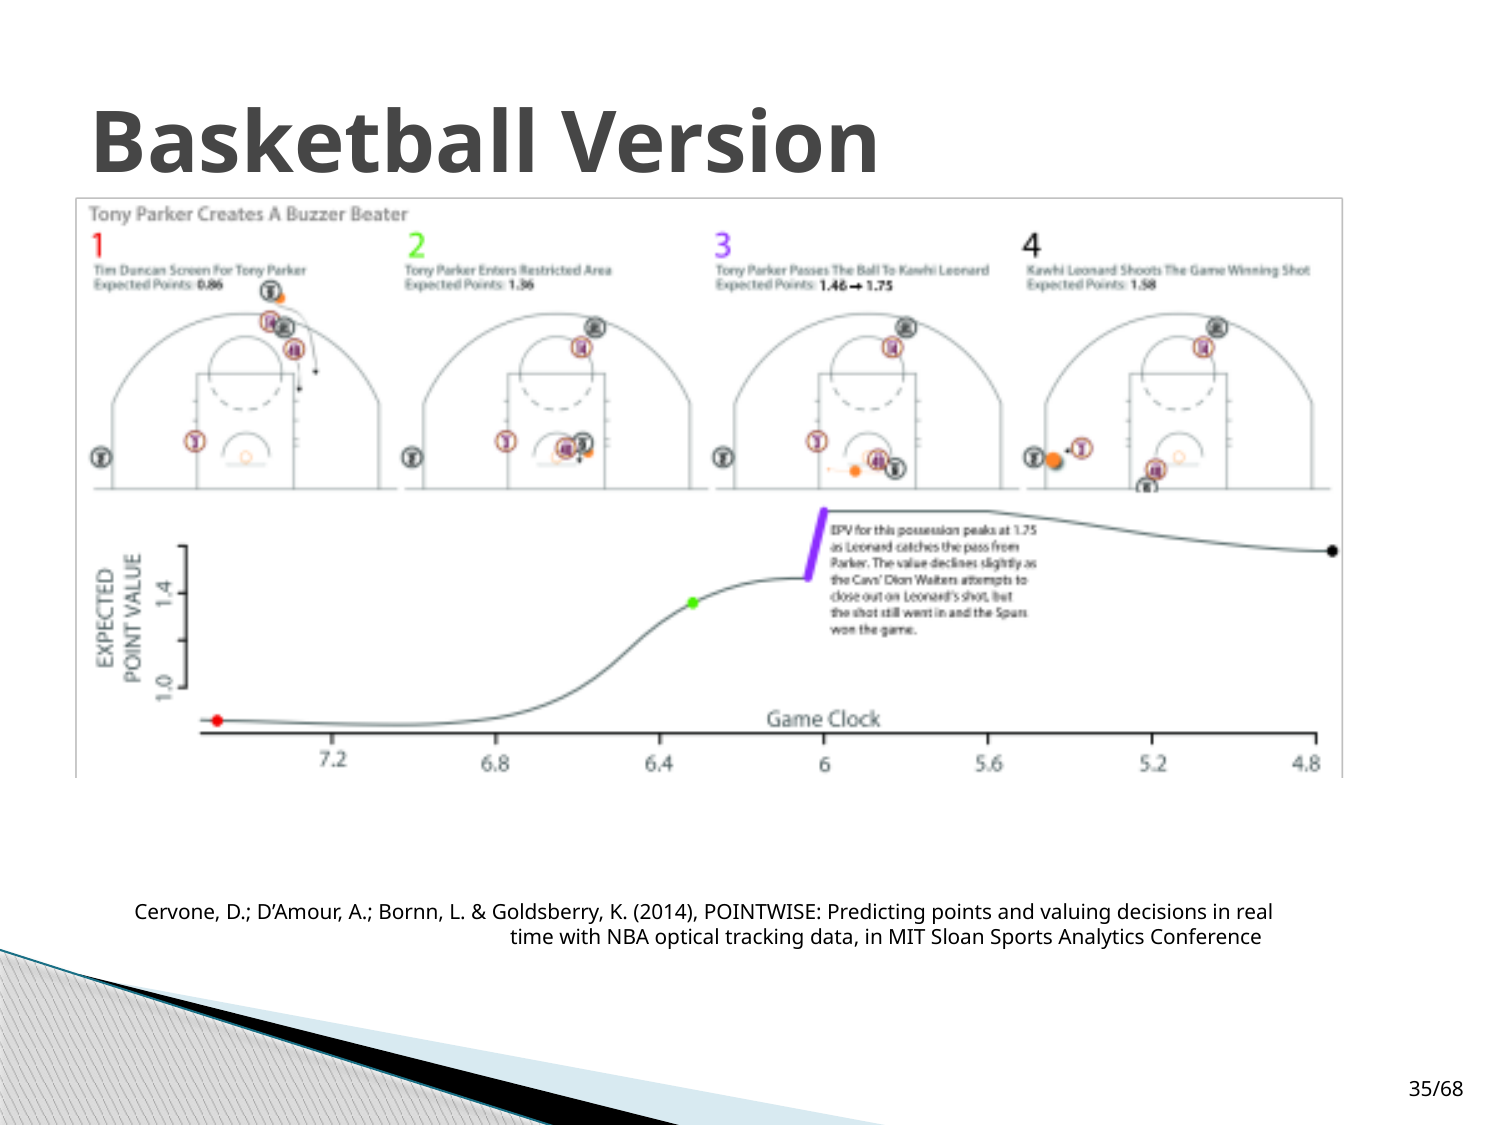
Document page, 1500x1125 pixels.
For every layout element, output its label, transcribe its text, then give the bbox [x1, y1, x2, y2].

slide_number 35/68 [1376, 1051, 1479, 1112]
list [12, 112, 1363, 856]
footer Cervone, D.; D’Amour, A.; Bornn, L. & Goldsberry, K. (2014), POINTWISE: Predicting points and valuing decisions in real time with NBA optical tracking data, in MIT Sloan Sports Analytics Conference [100, 867, 1288, 957]
title Basketball Version [75, 45, 1425, 233]
